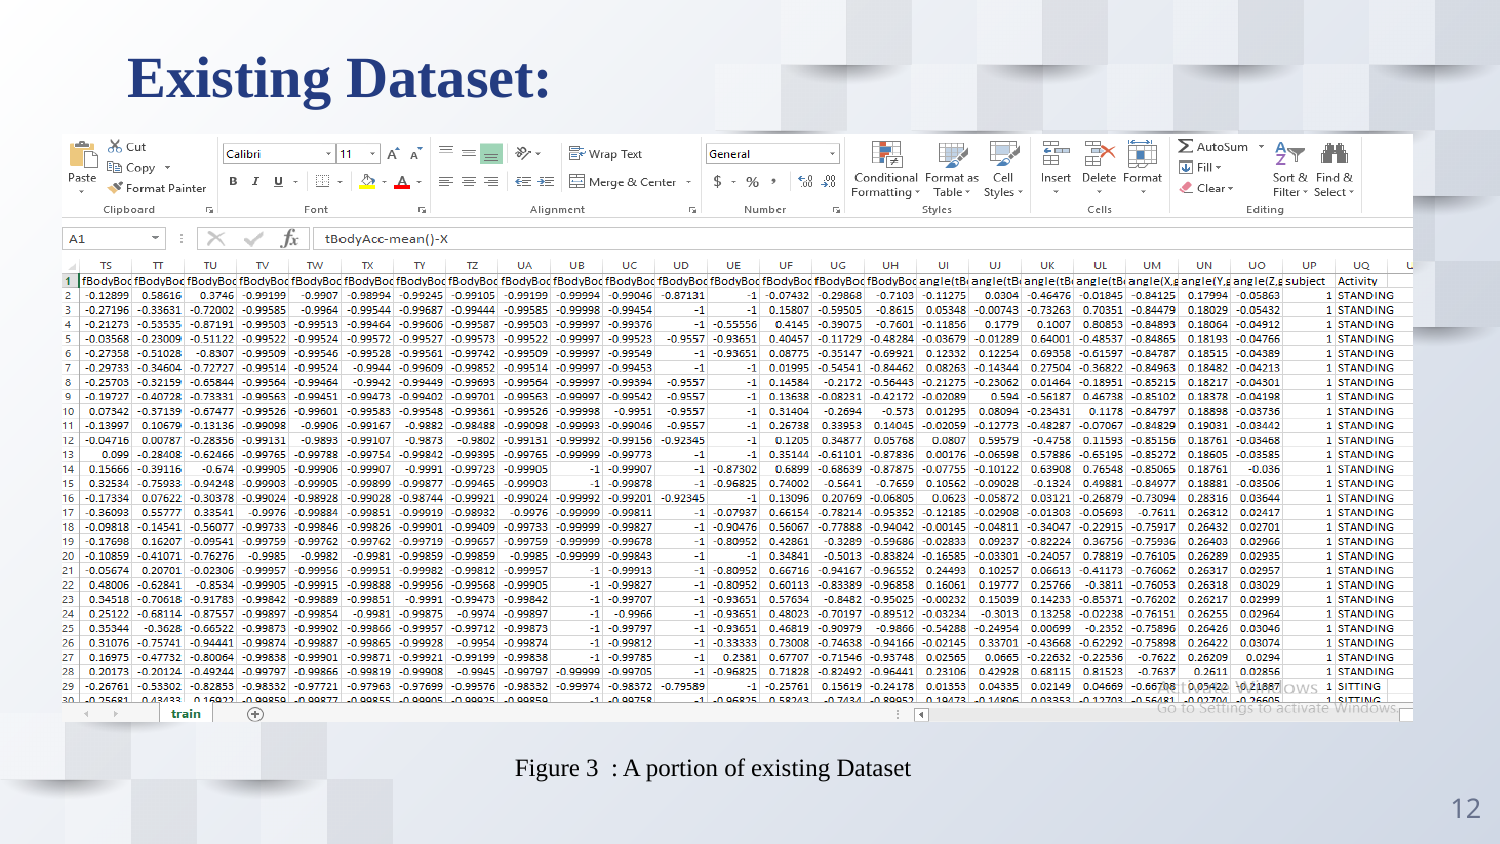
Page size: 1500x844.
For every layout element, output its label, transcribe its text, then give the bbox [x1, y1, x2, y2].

text_box Figure 3 : A portion of existing Dataset [499, 743, 1163, 789]
picture [0, 0, 1500, 844]
title Existing Dataset: [127, 46, 716, 110]
slide_number 12 [1431, 776, 1500, 844]
